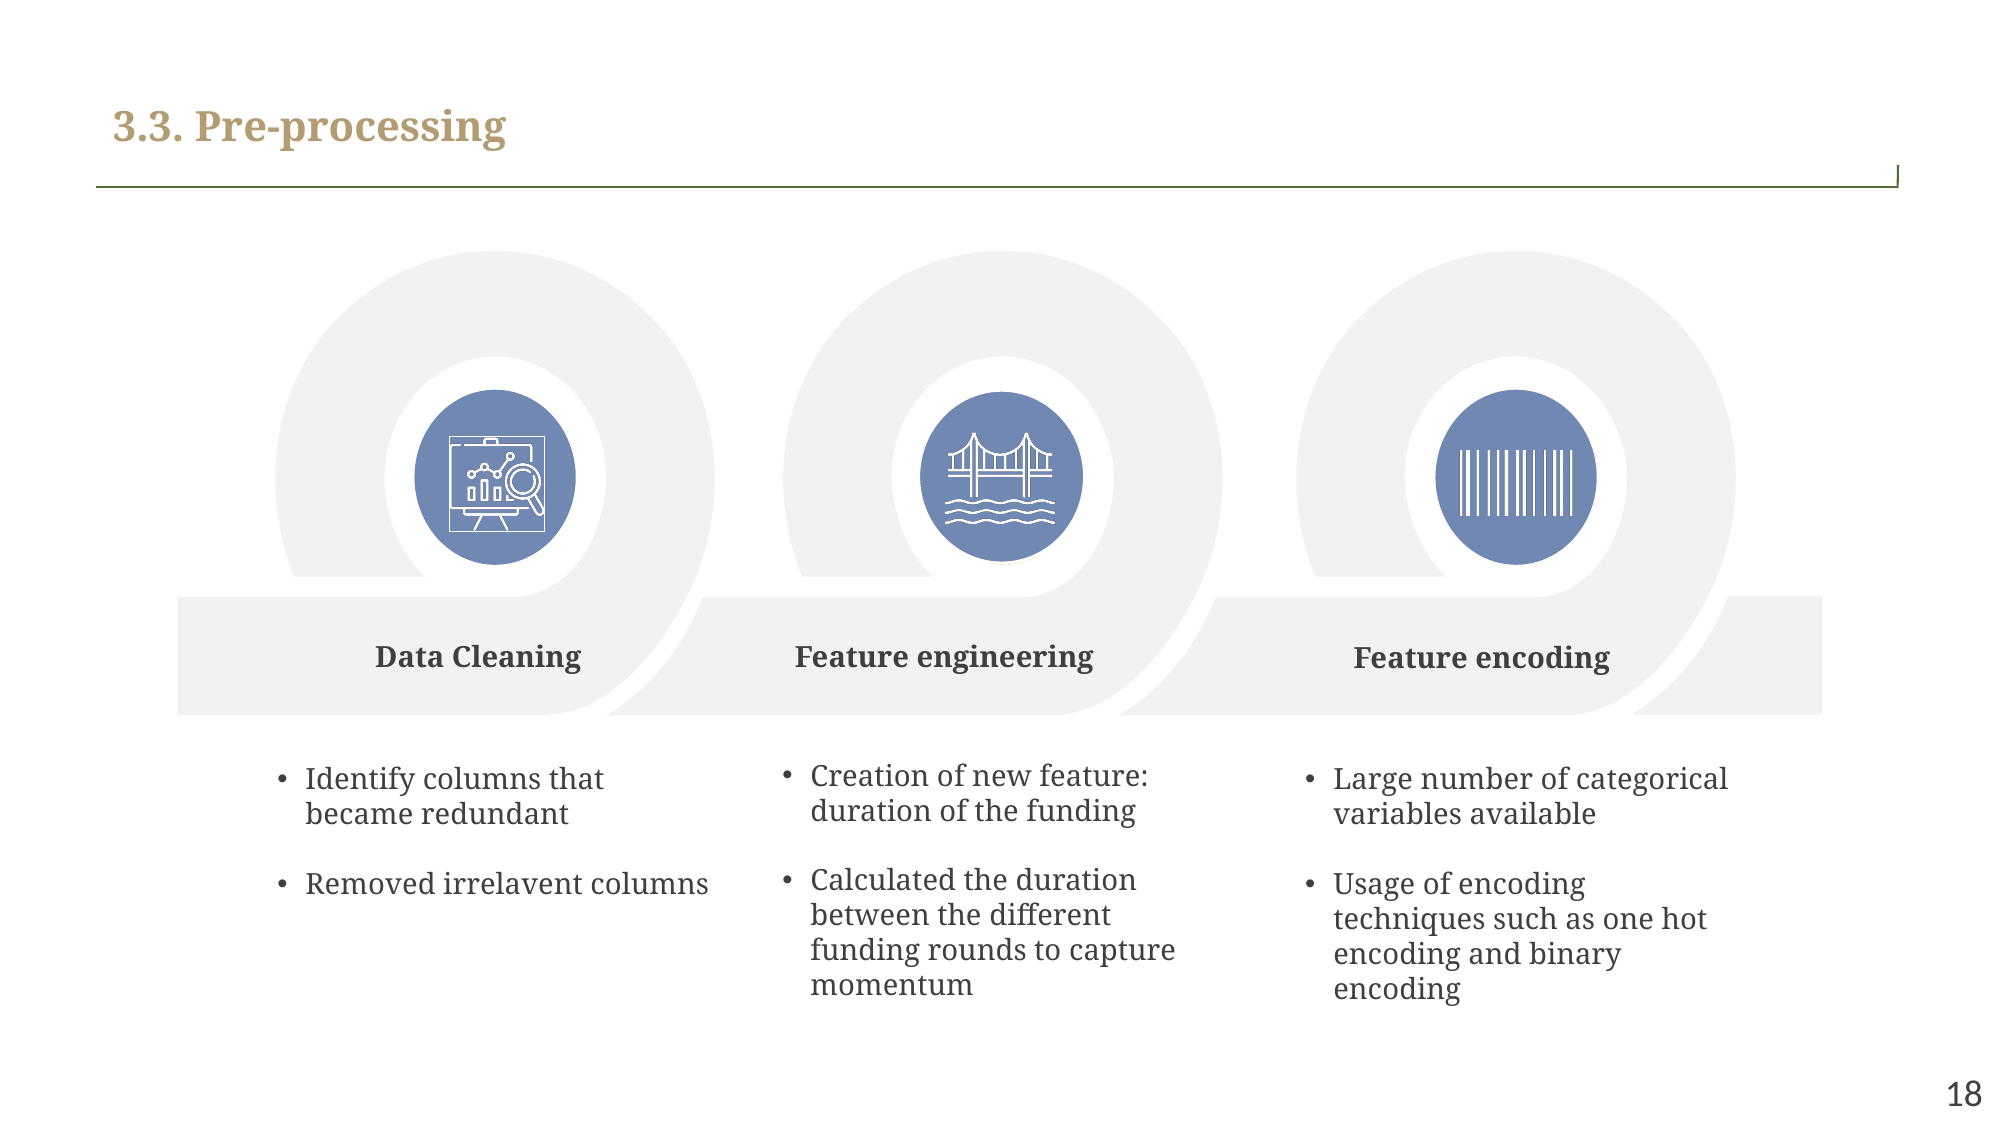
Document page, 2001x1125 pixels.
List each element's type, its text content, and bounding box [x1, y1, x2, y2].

picture [449, 436, 545, 532]
text_box Creation of new feature: duration of the funding Calculated the duration between the different funding rounds to capture momentum [782, 910, 1218, 1039]
text_box Large number of categorical variables available Usage of encoding techniques such as one hot encoding and binary encoding [1305, 910, 1741, 1013]
picture [937, 406, 1063, 532]
title 3.3. Pre-processing [98, 70, 1904, 186]
picture [1450, 417, 1582, 549]
slide_number 18 [1548, 1061, 1999, 1122]
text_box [177, 250, 1823, 910]
